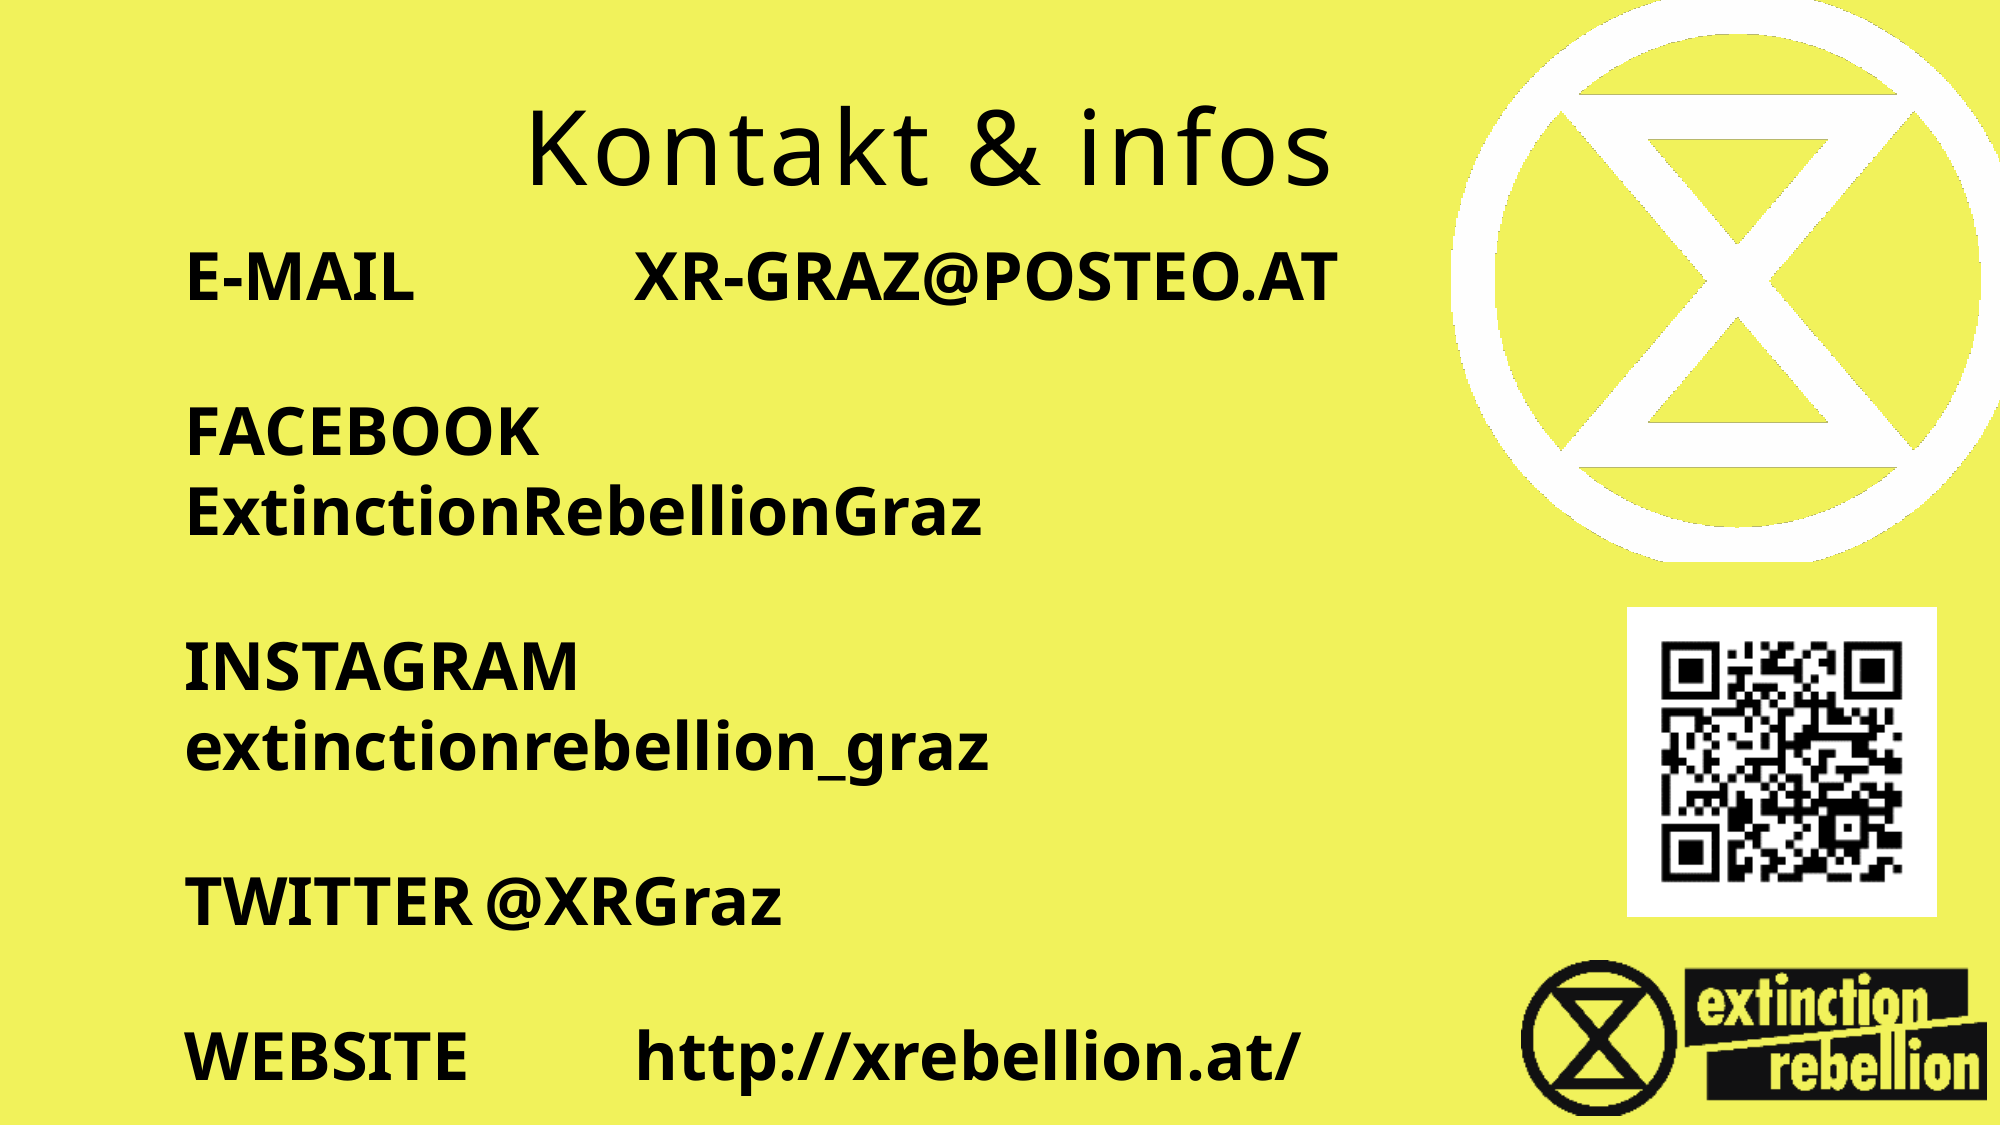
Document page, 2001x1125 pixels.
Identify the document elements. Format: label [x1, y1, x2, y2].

picture [0, 0, 2000, 1125]
text_box [1450, 0, 2000, 562]
